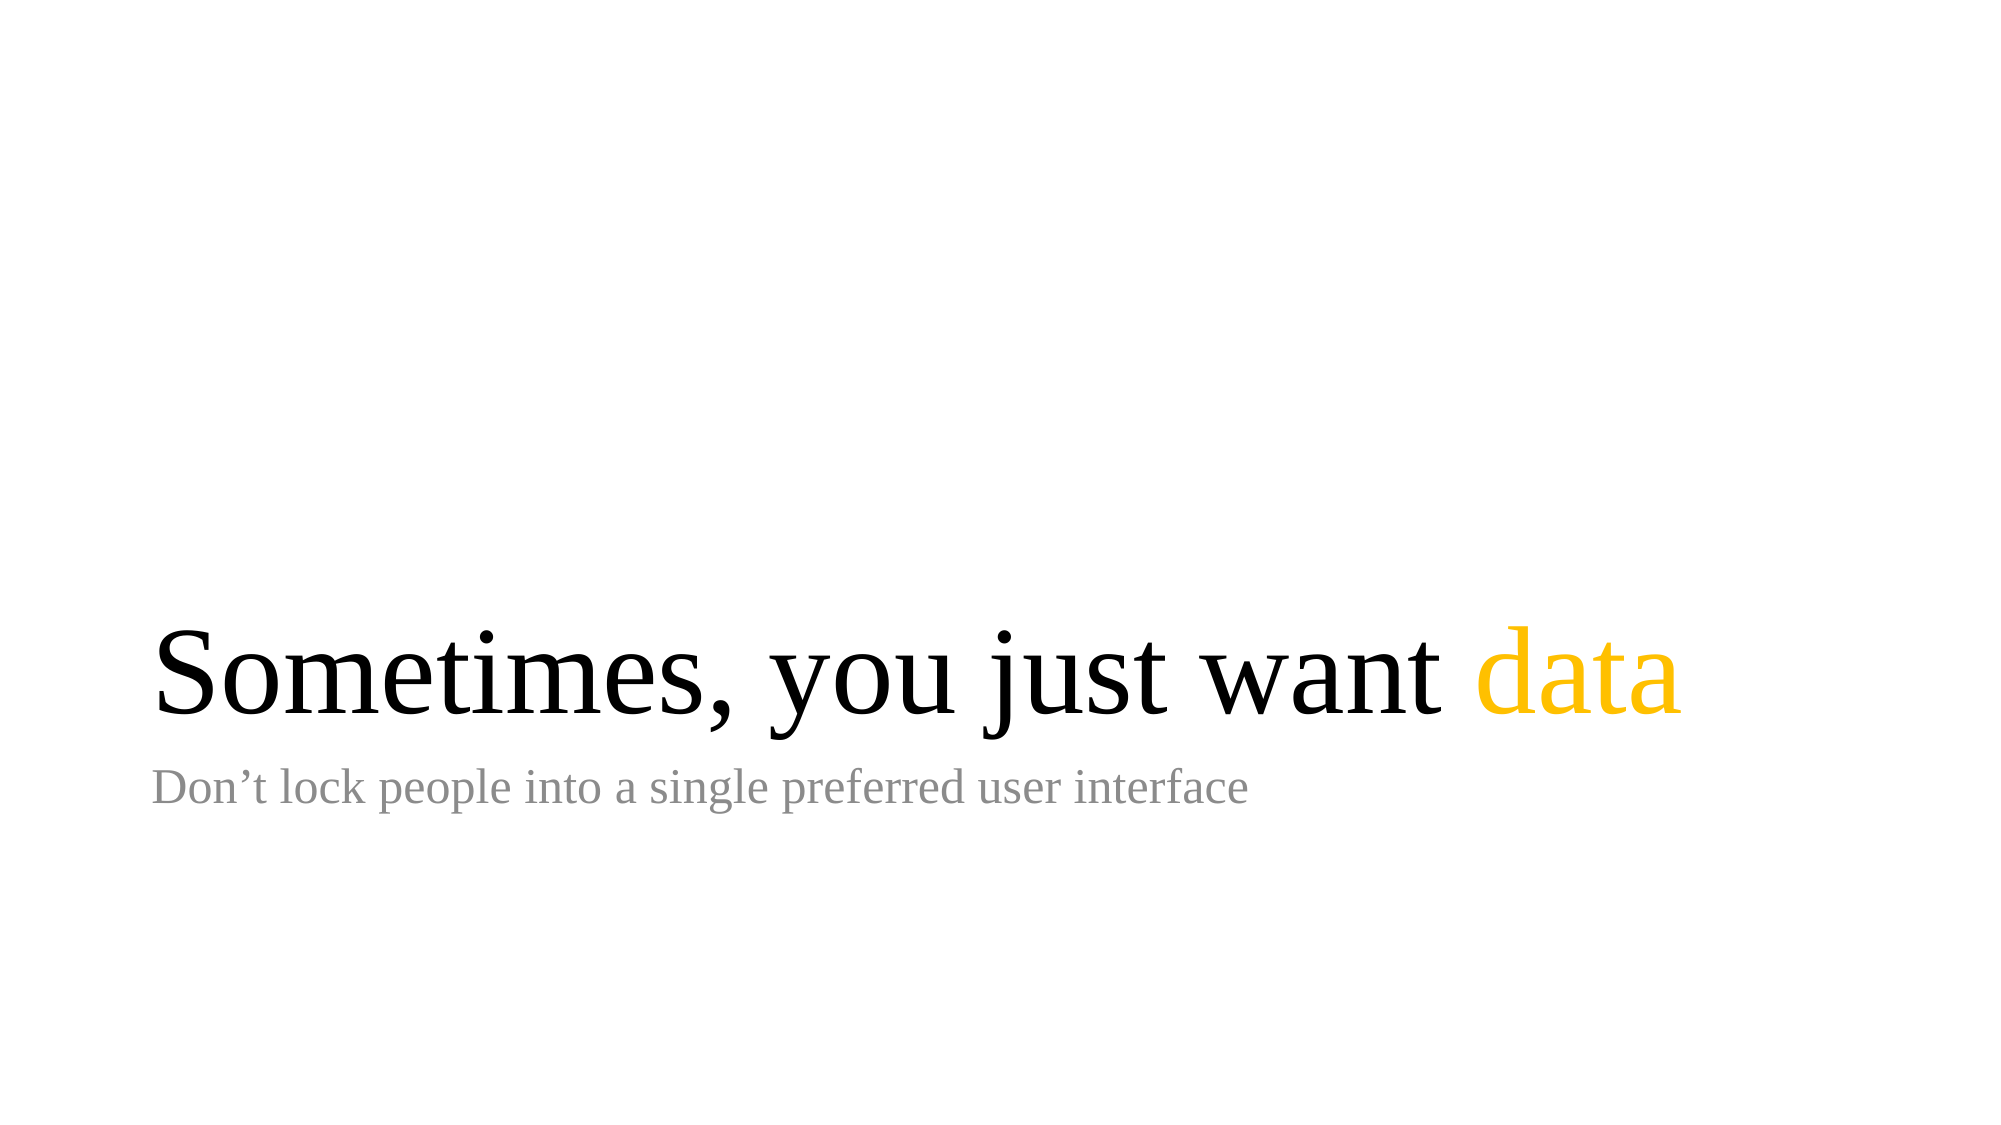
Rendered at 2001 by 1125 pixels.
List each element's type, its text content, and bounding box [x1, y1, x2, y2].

title Sometimes, you just want data [136, 280, 1862, 749]
list Don’t lock people into a single preferred user interface [136, 752, 1862, 999]
